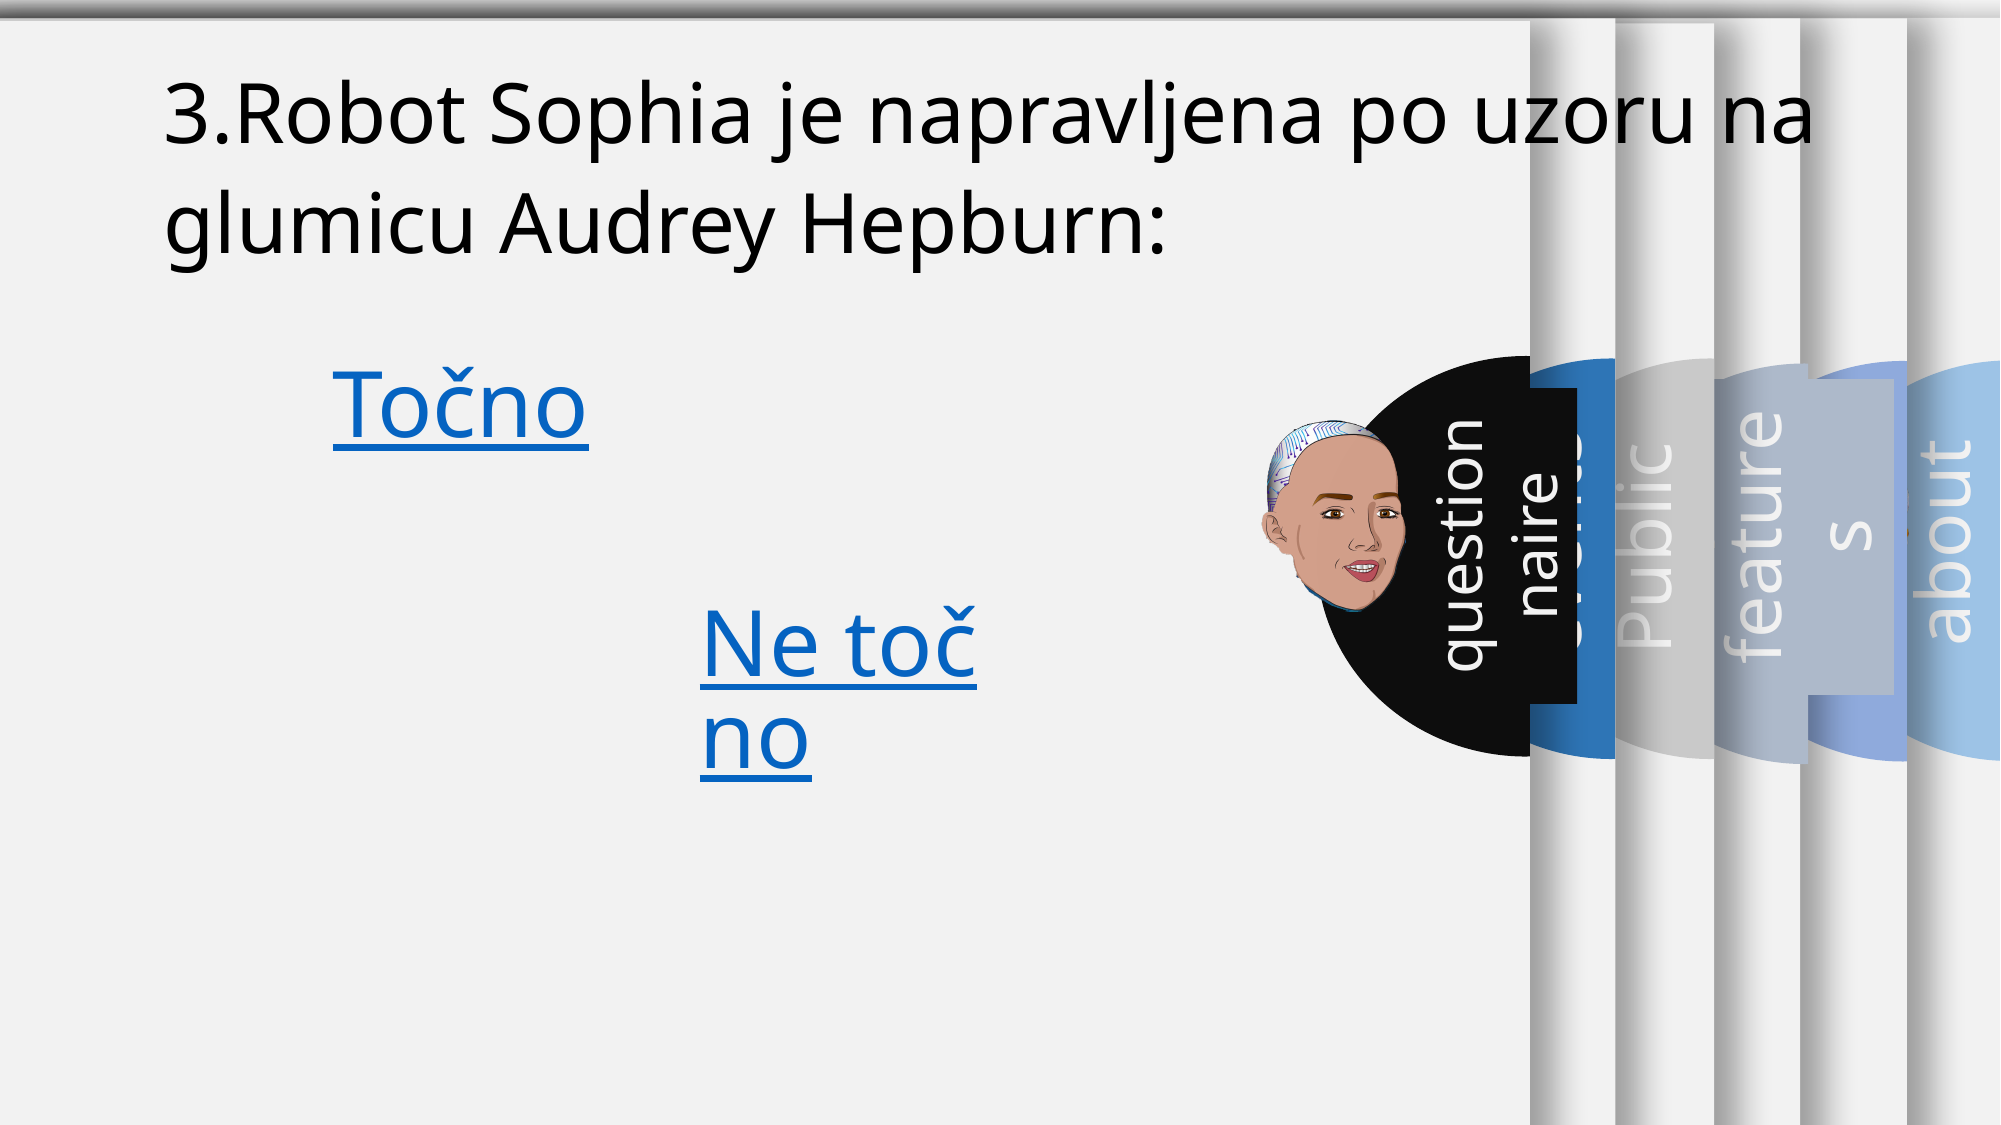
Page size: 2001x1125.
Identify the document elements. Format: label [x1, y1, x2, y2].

text_box [0, 20, 1530, 1125]
text_box [1616, 18, 1907, 1125]
text_box [0, 18, 1616, 1125]
text_box [0, 17, 2000, 1125]
text_box [1616, 23, 1715, 1125]
